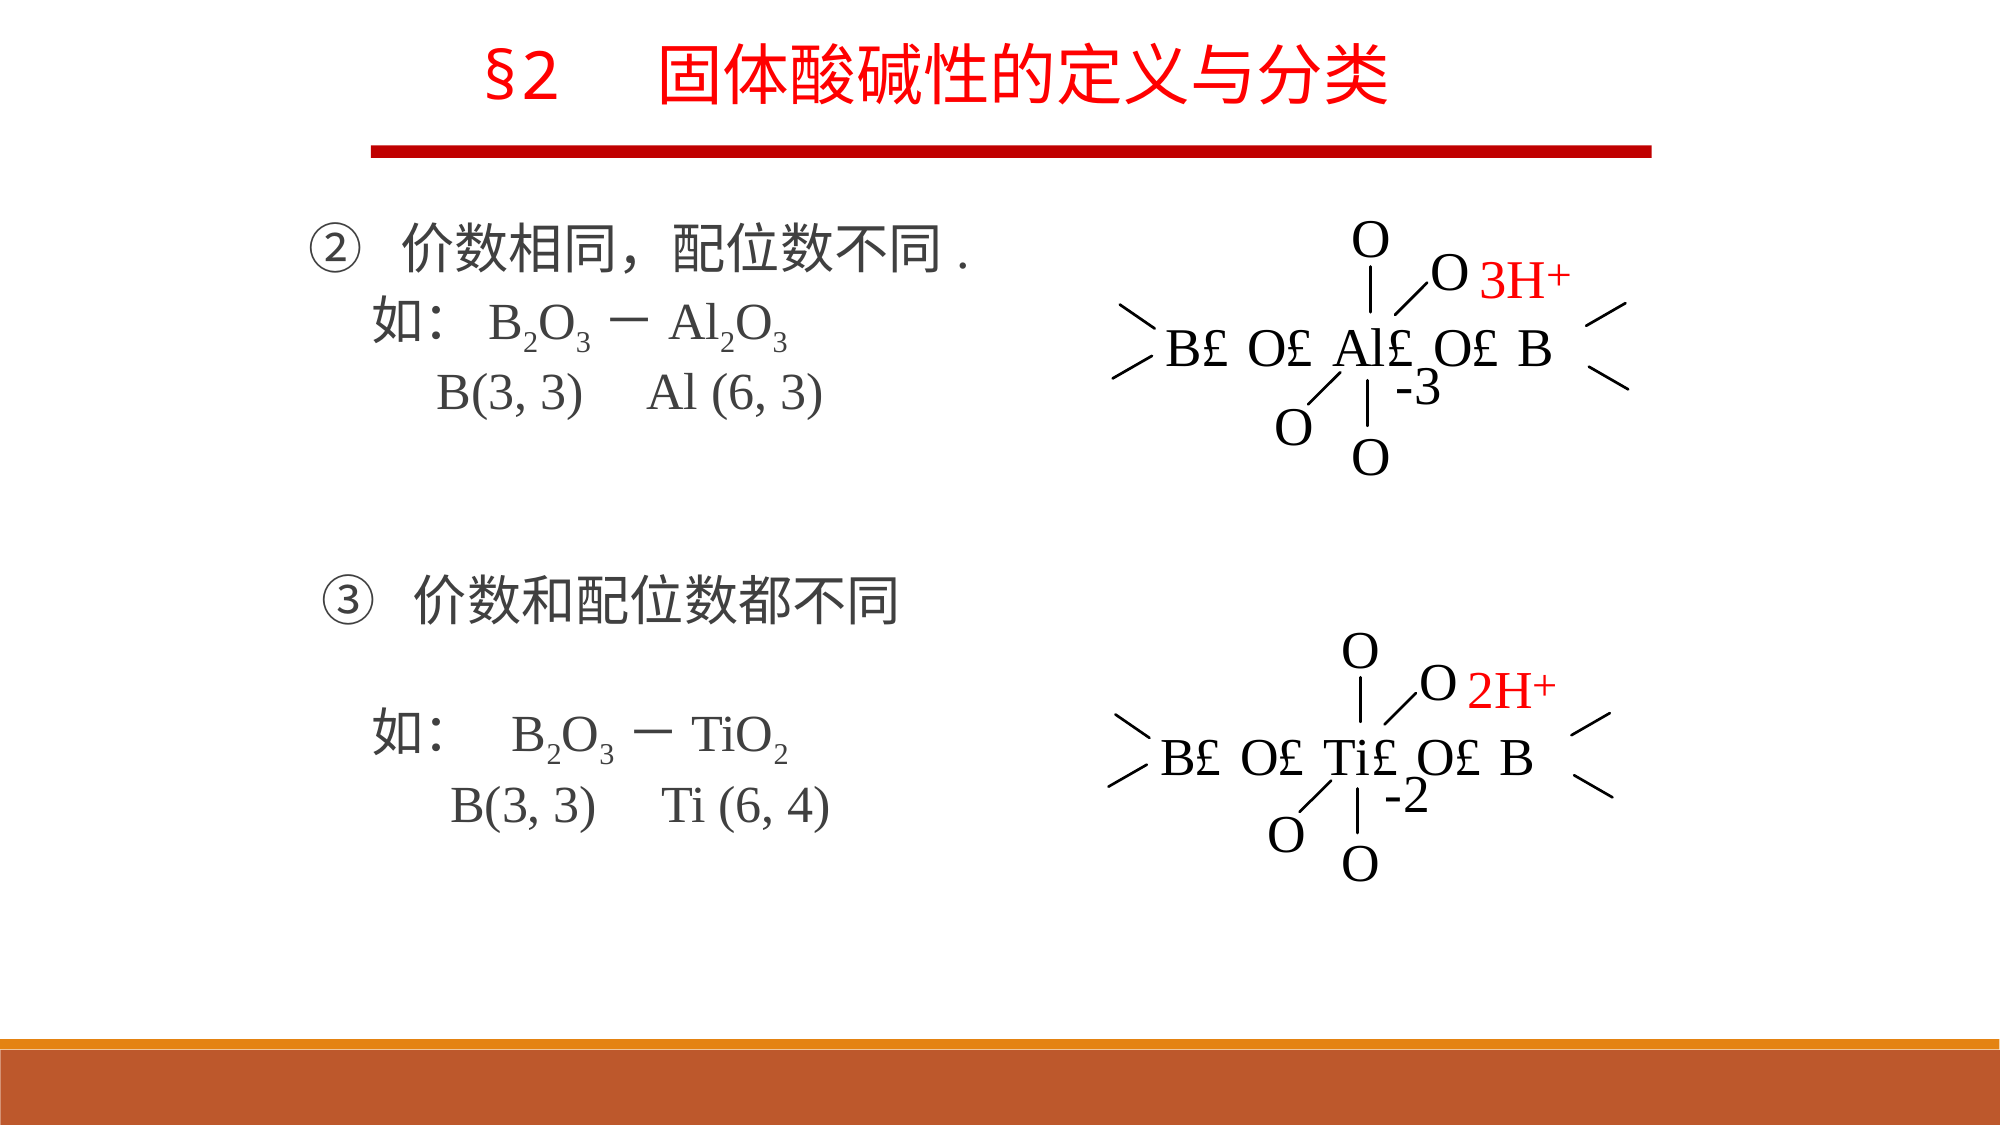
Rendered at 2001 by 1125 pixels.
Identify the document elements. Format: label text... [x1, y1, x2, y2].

picture [1084, 611, 1636, 902]
picture [1088, 199, 1653, 496]
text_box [370, 8, 1653, 153]
text_box ② 价数相同，配位数不同. 如：B2O3－Al2O3 B(3, 3) Al (6, 3) ③ 价数和配位数都不同 如： B2O3－TiO2 B(3, 3) Ti (6, 4) [294, 214, 1620, 1125]
